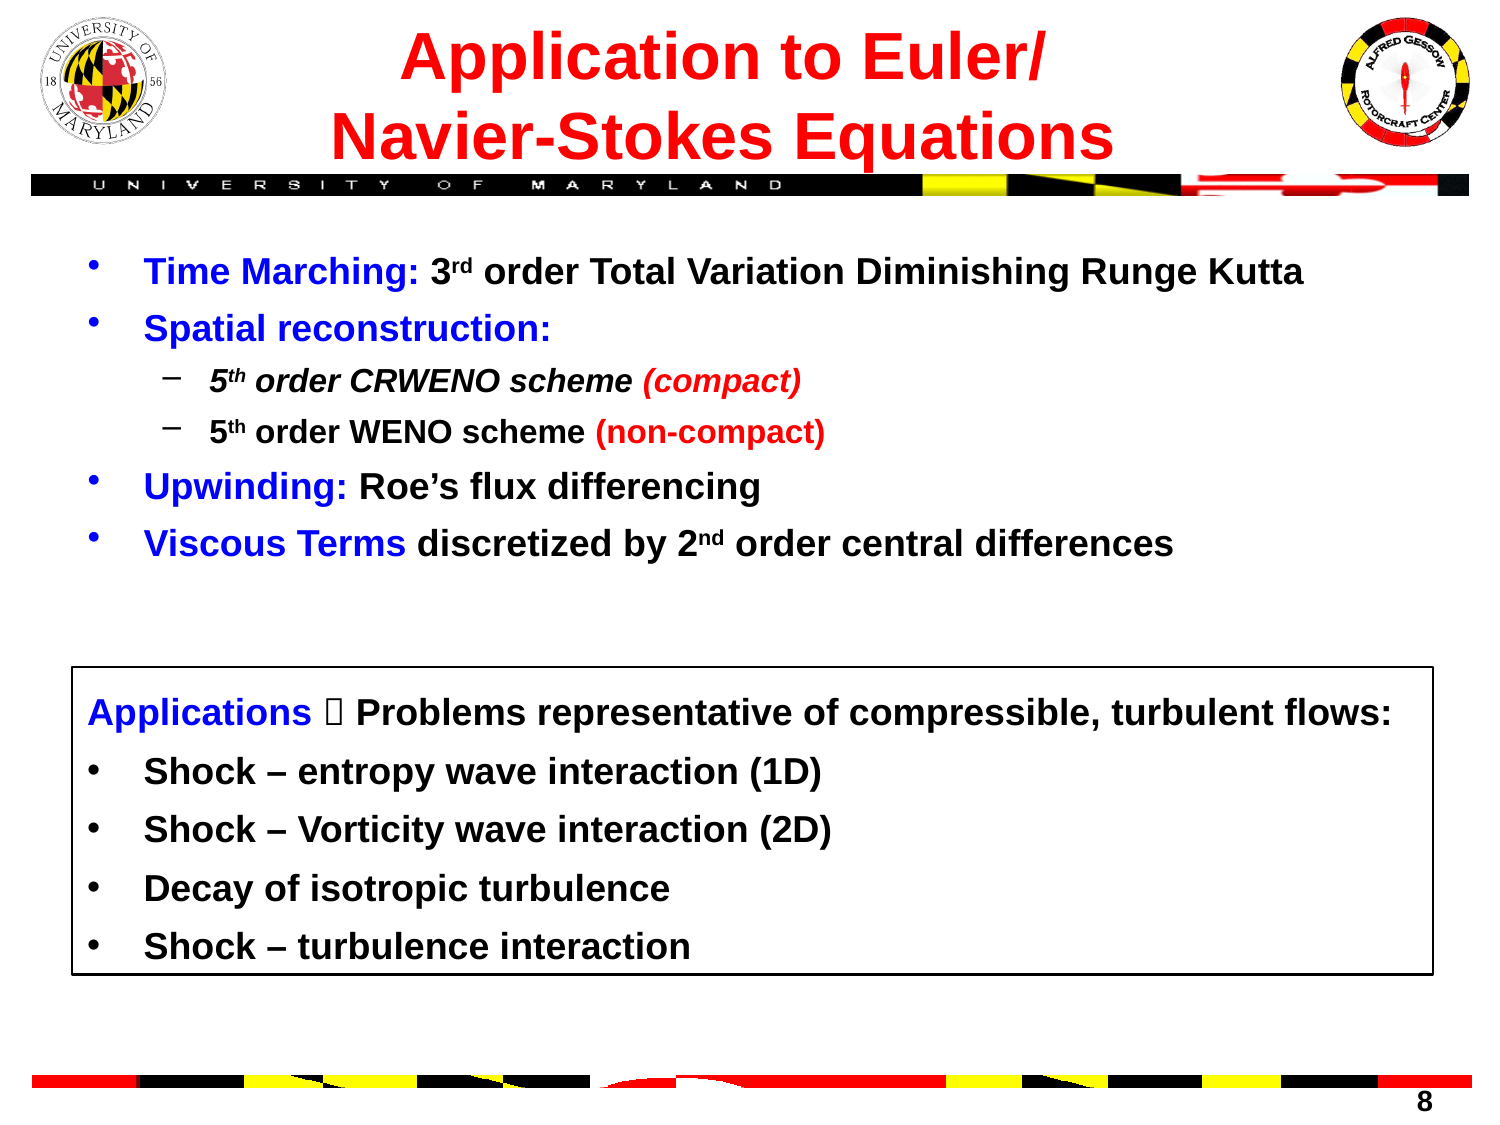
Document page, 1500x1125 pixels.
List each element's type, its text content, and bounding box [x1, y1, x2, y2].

text_box Applications  Problems representative of compressible, turbulent flows: Shock – entropy wave interaction (1D) Shock – Vorticity wave interaction (2D) Decay of isotropic turbulence Shock – turbulence interaction [72, 667, 1434, 975]
picture [31, 174, 1469, 196]
picture [28, 5, 178, 156]
picture [1334, 11, 1476, 153]
title Application to Euler/ Navier-Stokes Equations [72, 16, 1375, 169]
picture [32, 1075, 1472, 1088]
list Time Marching: 3rd order Total Variation Diminishing Runge Kutta Spatial reconstruction: 5th order CRWENO scheme (compact) 5th order WENO scheme (non-compact) Upwinding: Roe’s flux differencing Viscous Terms discretized by 2nd order central differences [72, 234, 1434, 625]
